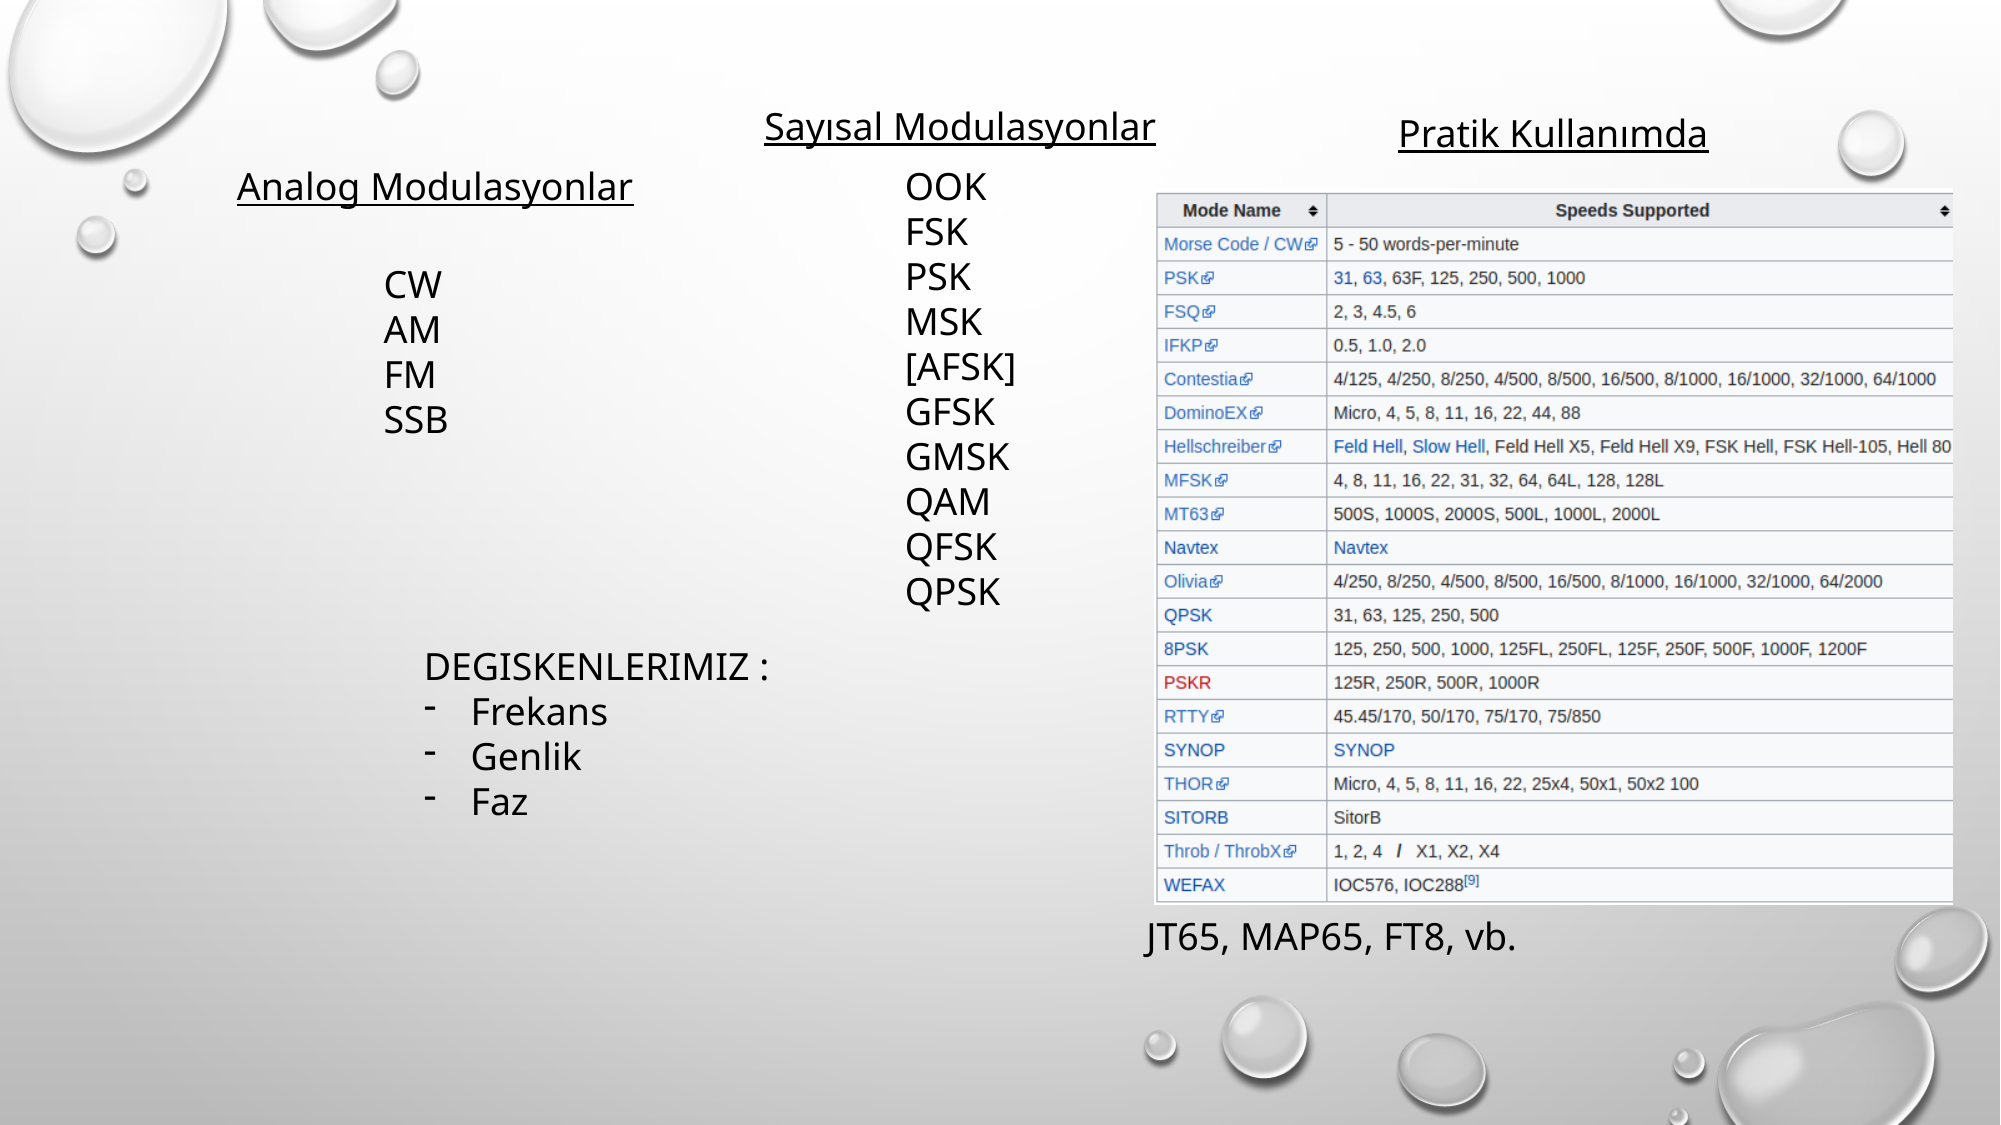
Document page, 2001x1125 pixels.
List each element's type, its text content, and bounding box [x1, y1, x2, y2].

text_box DEGISKENLERIMIZ : Frekans Genlik Faz [409, 636, 785, 831]
text_box Analog Modulasyonlar [222, 155, 649, 216]
text_box Sayısal Modulasyonlar [749, 95, 1172, 155]
picture [0, 0, 2000, 1125]
text_box OOK FSK PSK MSK [AFSK] GFSK GMSK QAM QFSK QPSK [890, 155, 1032, 621]
text_box CW AM FM SSB [368, 253, 464, 494]
text_box JT65, MAP65, FT8, vb. [1131, 905, 1532, 966]
text_box Pratik Kullanımda [1383, 102, 1724, 163]
